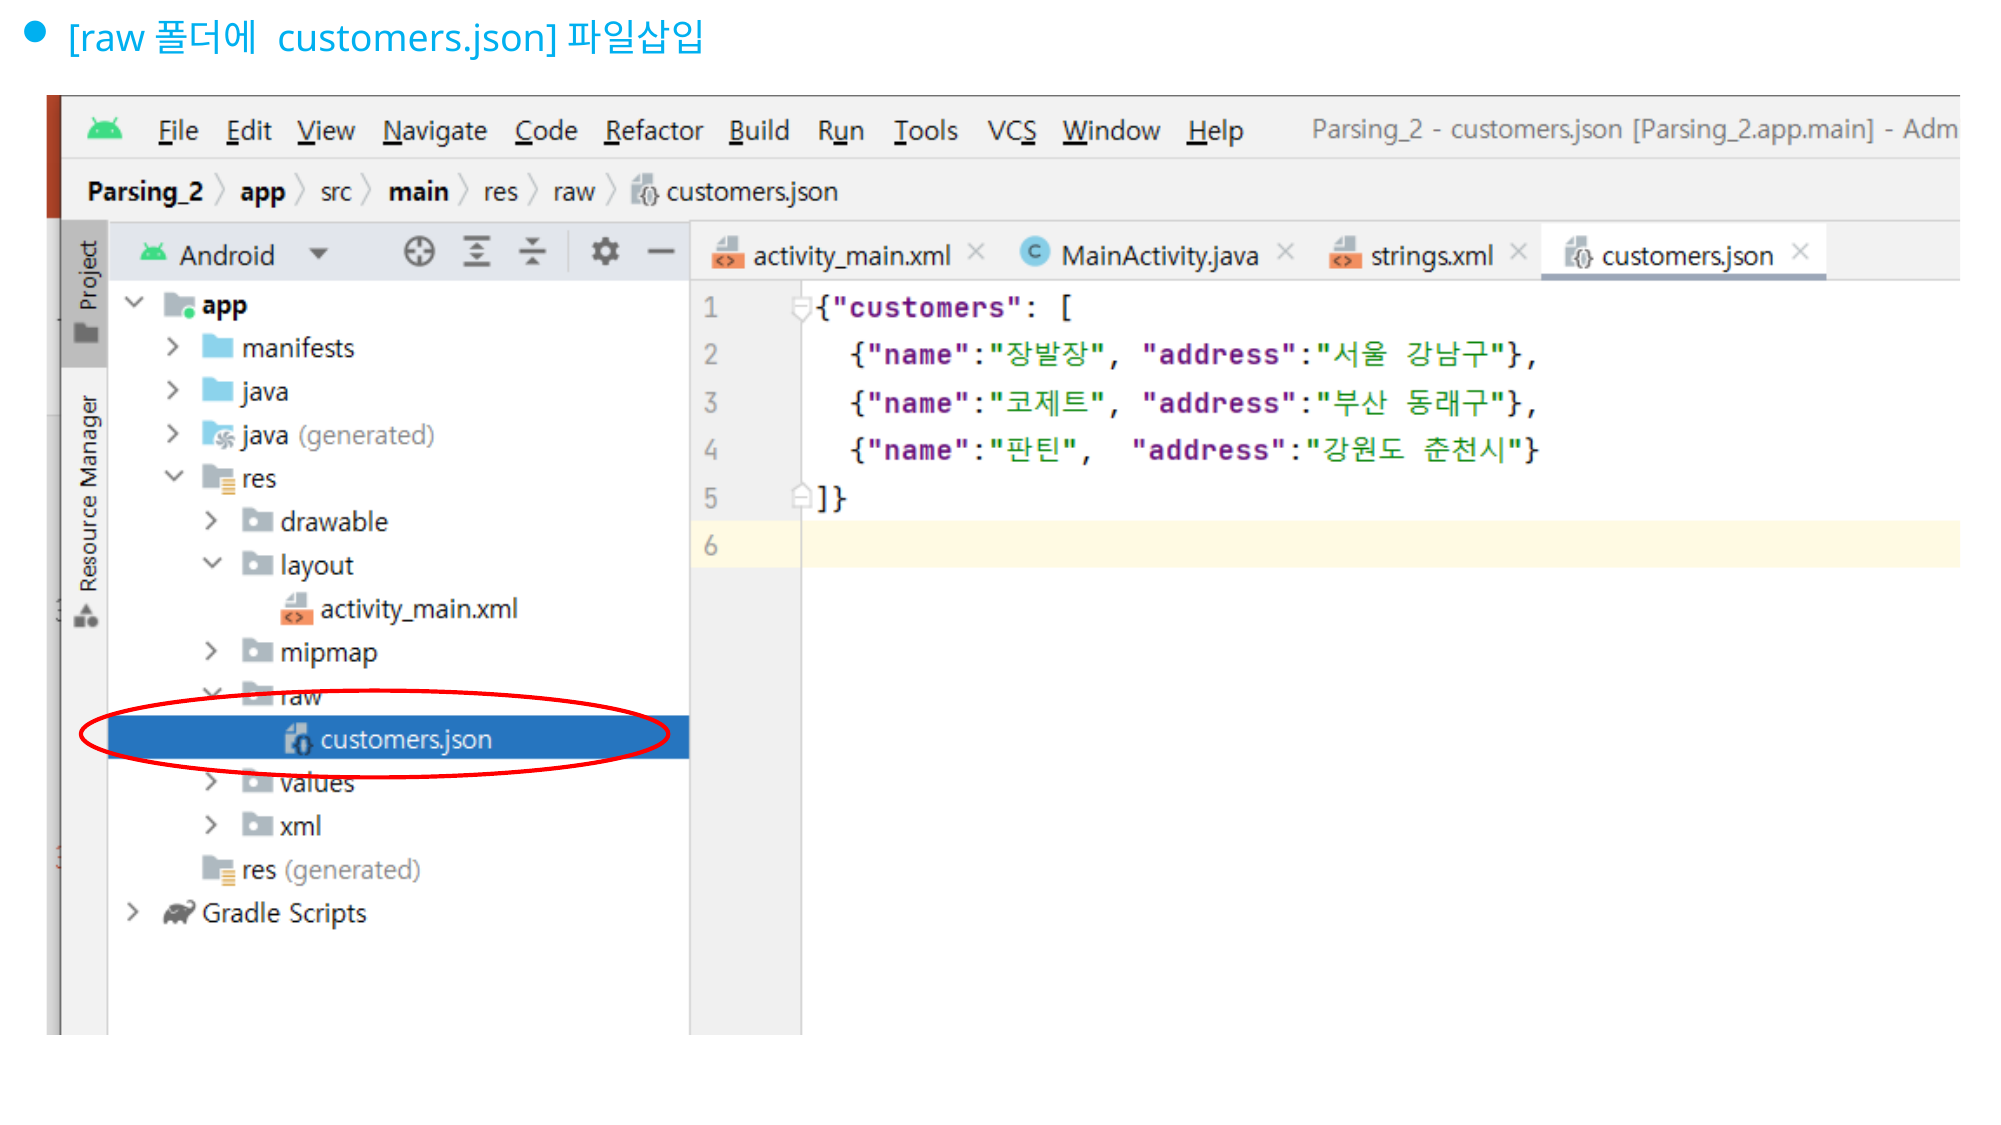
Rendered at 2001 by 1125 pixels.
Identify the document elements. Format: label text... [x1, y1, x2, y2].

picture [46, 94, 1961, 1035]
text_box [raw폴더에 customers.json]파일삽입 [6, 7, 721, 67]
